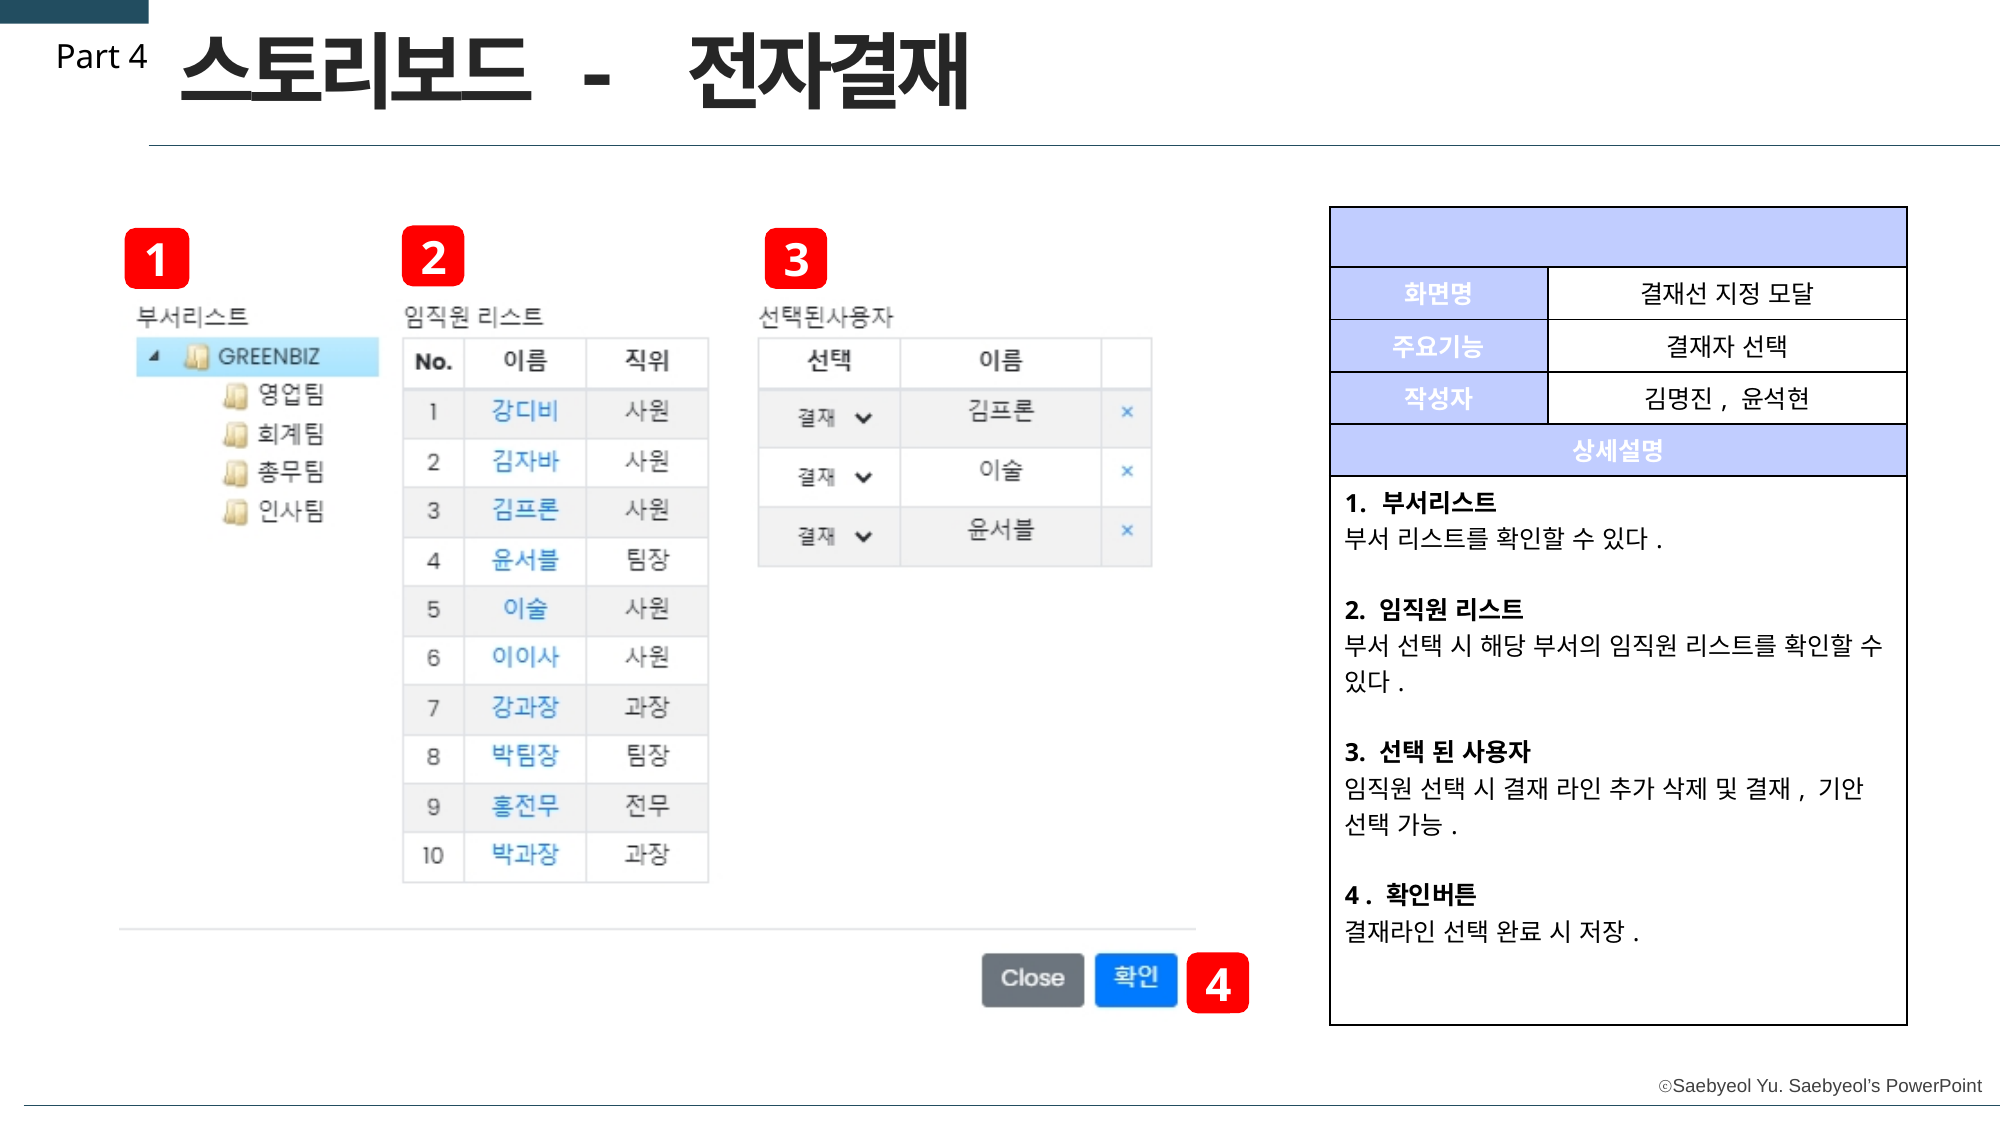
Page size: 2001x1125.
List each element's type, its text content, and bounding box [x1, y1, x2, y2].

text_box 4 [1196, 952, 1250, 1014]
table_cell 화면명 [1331, 268, 1547, 319]
table_cell 상세설명 [1331, 425, 1906, 475]
table_cell 작성자 [1331, 373, 1547, 423]
table_cell 김명진, 윤석현 [1549, 373, 1906, 423]
table_cell 결재자 선택 [1549, 320, 1906, 371]
table_cell 부서리스트 부서 리스트를 확인할 수 있다. 2. 임직원 리스트 부서 선택 시 해당 부서의 임직원 리스트를 확인할 수 있다. 3. 선택 된 사용자 임직원 선택 시 결재 라인 추가 삭제 및 결재, 기안 선택 가능. 4 . 확인버튼 결재라인 선택 완료 시 저장. [1331, 477, 1906, 1024]
text_box 스토리보드 - 전자결재 [163, 11, 989, 127]
text_box 3 [764, 227, 828, 255]
picture [119, 255, 1196, 1022]
table_header [1331, 208, 1906, 266]
text_box [0, 0, 150, 25]
text_box 2 [401, 225, 465, 255]
table_cell 주요기능 [1331, 320, 1547, 371]
table_cell 결재선 지정 모달 [1549, 268, 1906, 319]
text_box Part 4 [40, 28, 163, 83]
text_box 1 [124, 227, 190, 255]
